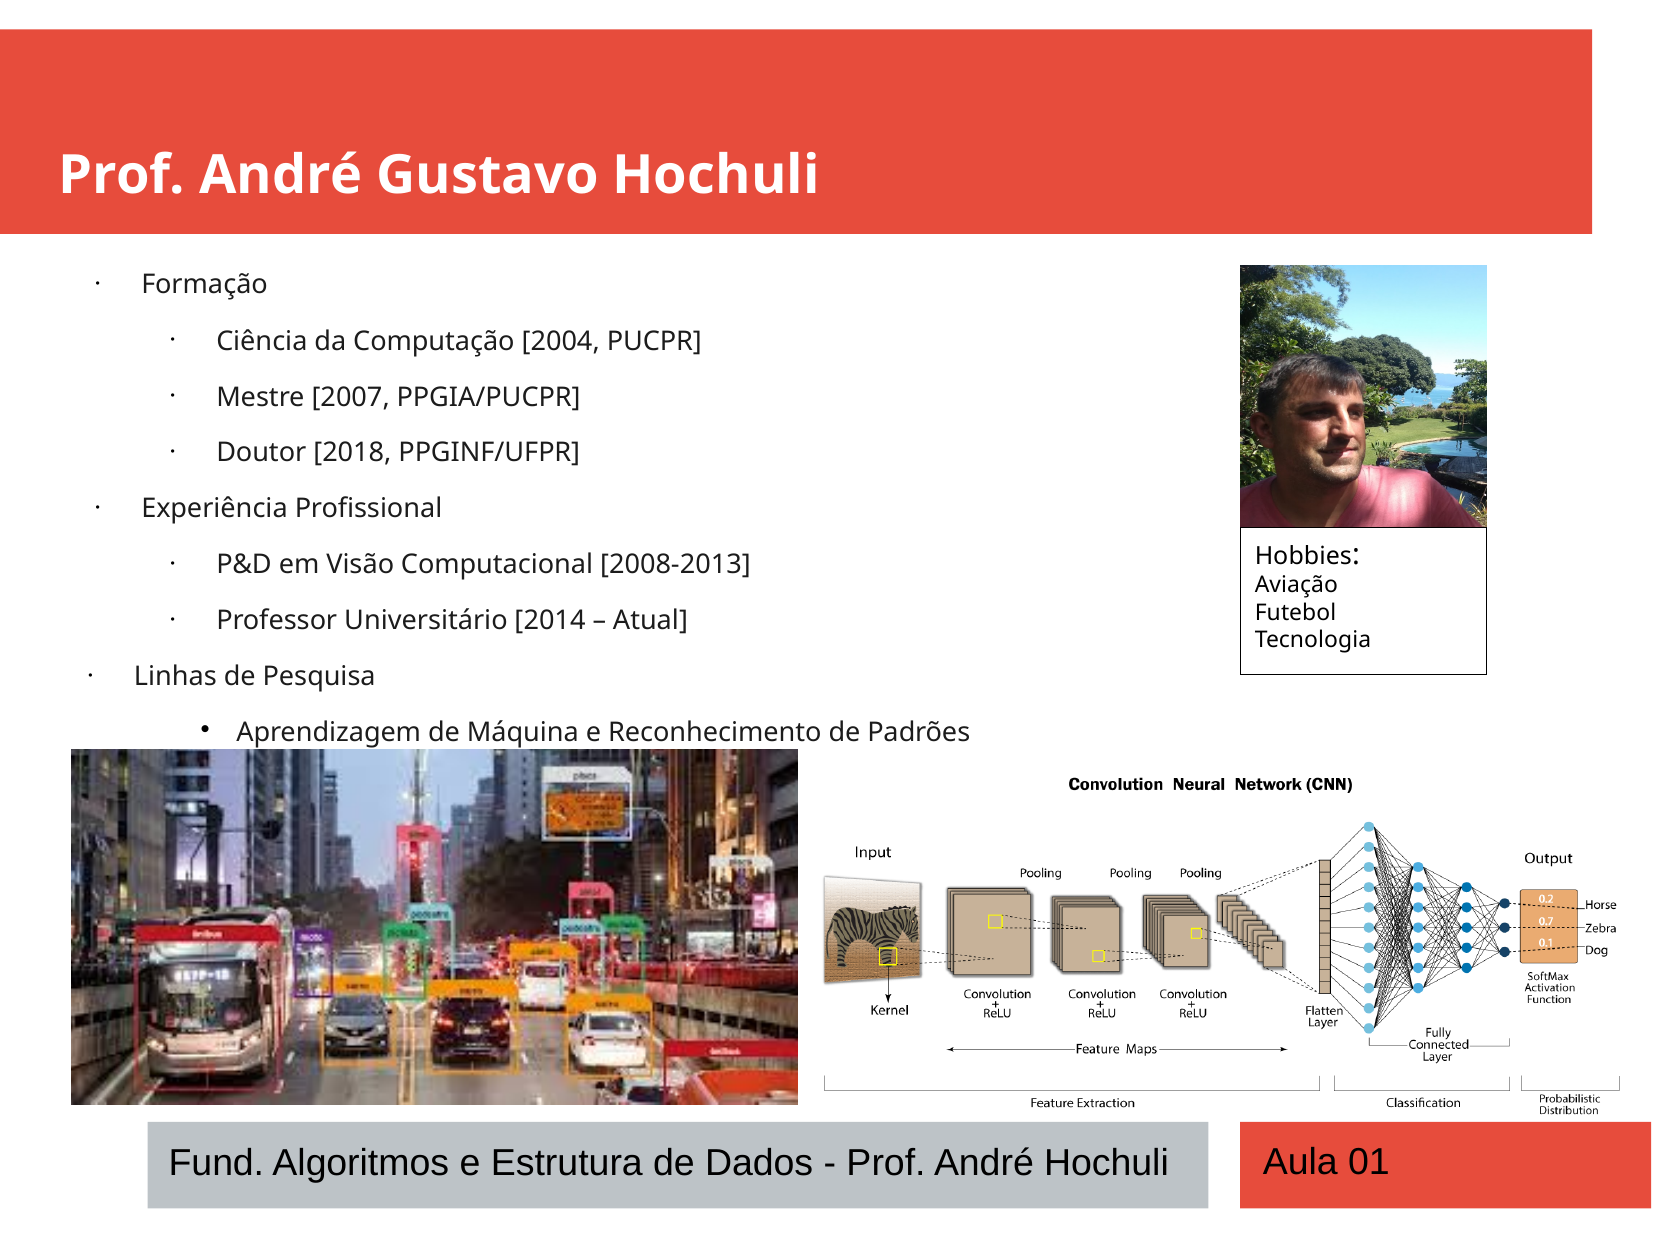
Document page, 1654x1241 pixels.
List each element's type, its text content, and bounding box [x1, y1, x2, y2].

text_box Aula 01 [1248, 1129, 1621, 1188]
picture [808, 748, 1636, 1116]
text_box Hobbies: Aviação Futebol Tecnologia [1240, 534, 1487, 675]
text_box Fund. Algoritmos e Estrutura de Dados - Prof. André Hochuli [153, 1130, 1211, 1187]
text_box Formação Ciência da Computação [2004, PUCPR] Mestre [2007, PPGIA/PUCPR] Doutor [2018, PPGINF/UFPR] Experiência Profissional P&D em Visão Computacional [2008-2013] Professor Universitário [2014 – Atual] Linhas de Pesquisa Aprendizagem de Máquina e Reconhecimento de Padrões [58, 266, 1563, 1033]
text_box Prof. André Gustavo Hochuli [58, 58, 1593, 205]
picture [71, 749, 798, 1105]
picture [1239, 265, 1487, 527]
